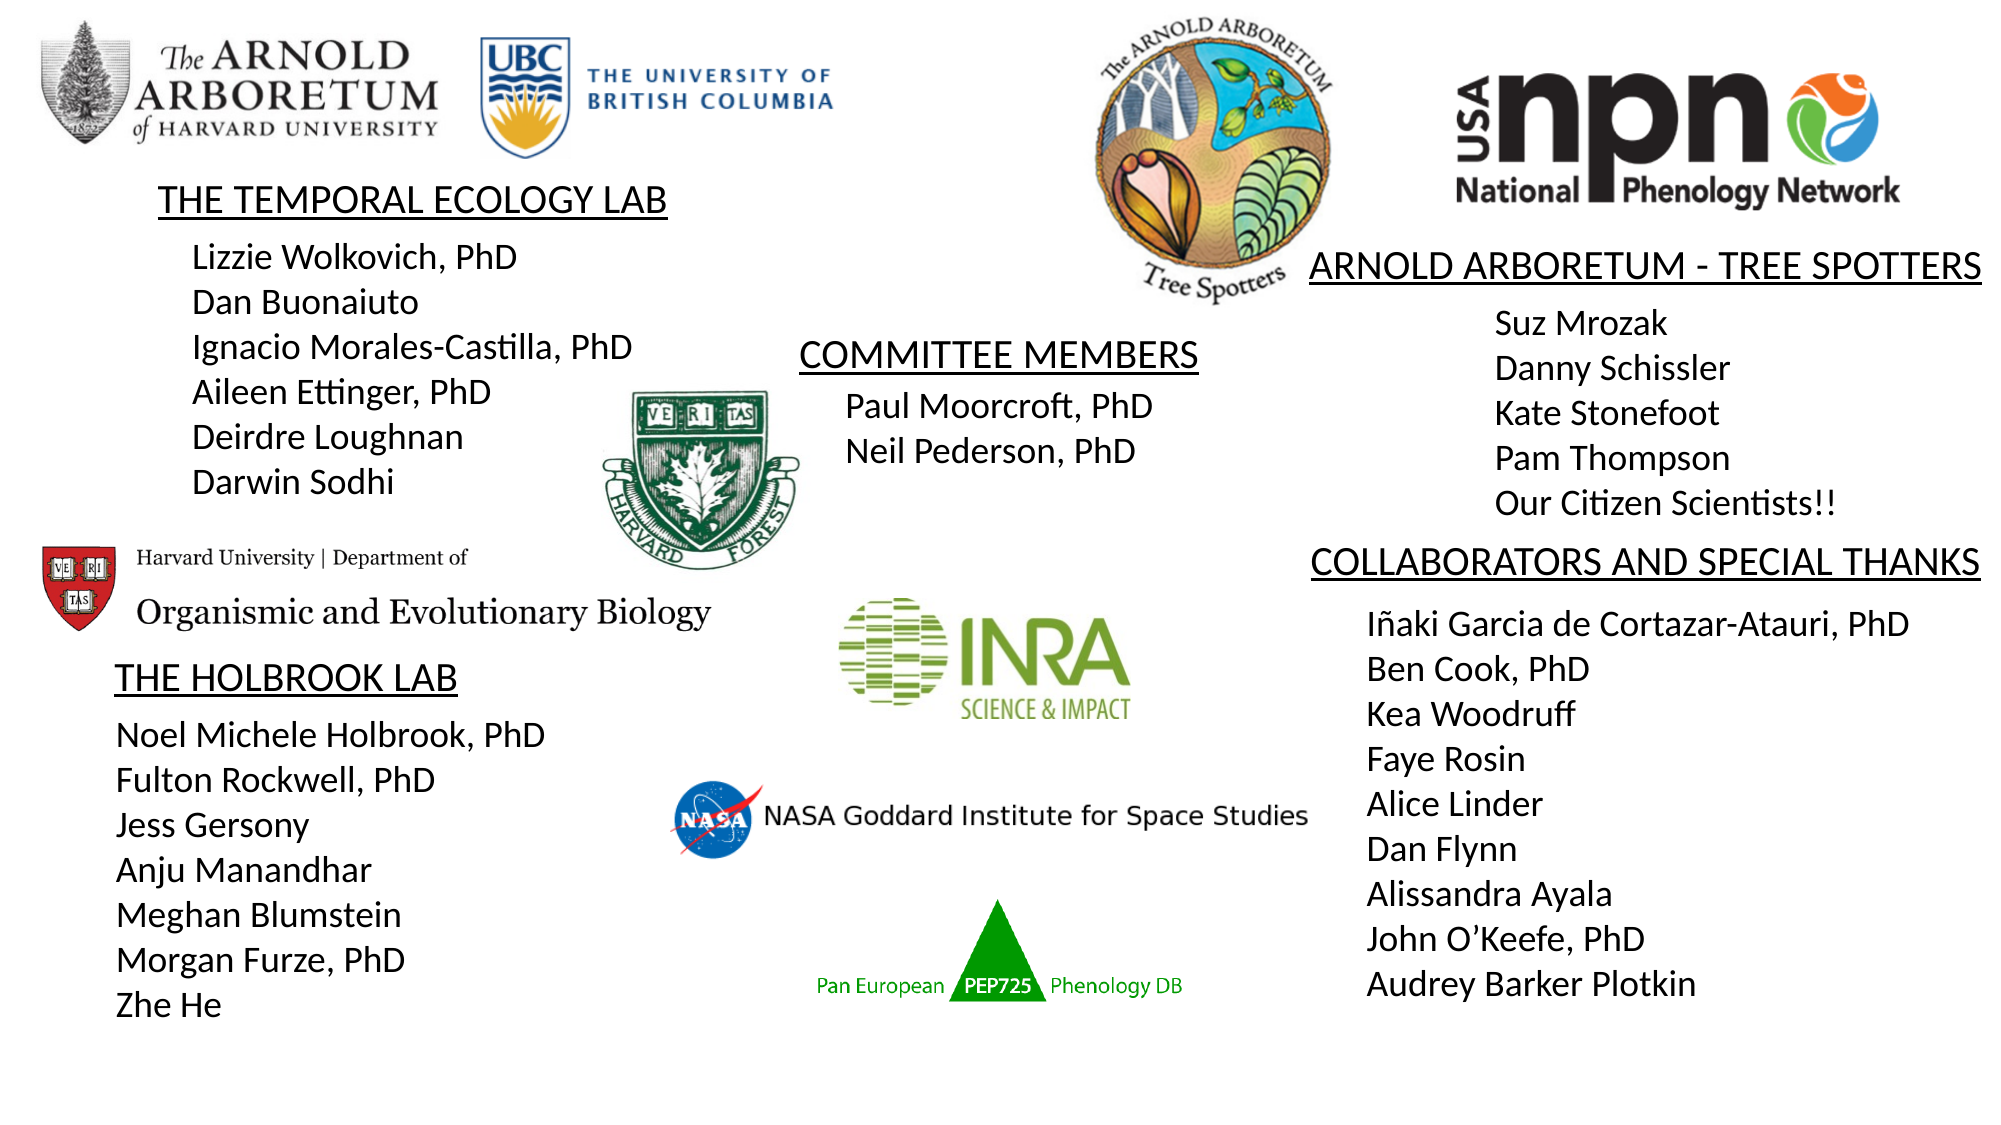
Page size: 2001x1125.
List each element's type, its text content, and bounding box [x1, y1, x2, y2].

picture [659, 764, 1311, 875]
text_box ARNOLD ARBORETUM - TREE SPOTTERS [1366, 230, 1998, 296]
text_box Suz Mrozak Danny Schissler Kate Stonefoot Pam Thompson Our Citizen Scientists!! [1479, 290, 1853, 526]
picture [838, 598, 1131, 719]
picture [809, 892, 1189, 1008]
text_box THE TEMPORAL ECOLOGY LAB [142, 172, 683, 230]
text_box COMMITTEE MEMBERS [784, 319, 1215, 385]
picture [1066, 1, 1366, 309]
text_box THE HOLBROOK LAB [99, 648, 473, 708]
text_box Noel Michele Holbrook, PhD Fulton Rockwell, PhD Jess Gersony Anju Manandhar Meghan Blumstein Morgan Furze, PhD Zhe He [101, 702, 562, 1033]
text_box Paul Moorcroft, PhD Neil Pederson, PhD [830, 373, 1169, 479]
picture [34, 375, 814, 648]
text_box Lizzie Wolkovich, PhD Dan Buonaiuto Ignacio Morales-Castilla, PhD Aileen Ettinger, PhD Deirdre Loughnan Darwin Sodhi [177, 224, 649, 510]
picture [4, 17, 856, 178]
text_box COLLABORATORS AND SPECIAL THANKS [1295, 526, 1996, 592]
text_box Iñaki Garcia de Cortazar-Atauri, PhD Ben Cook, PhD Kea Woodruff Faye Rosin Alice Linder Dan Flynn Alissandra Ayala John O’Keefe, PhD Audrey Barker Plotkin [1351, 591, 1926, 1012]
picture [1447, 57, 1918, 217]
